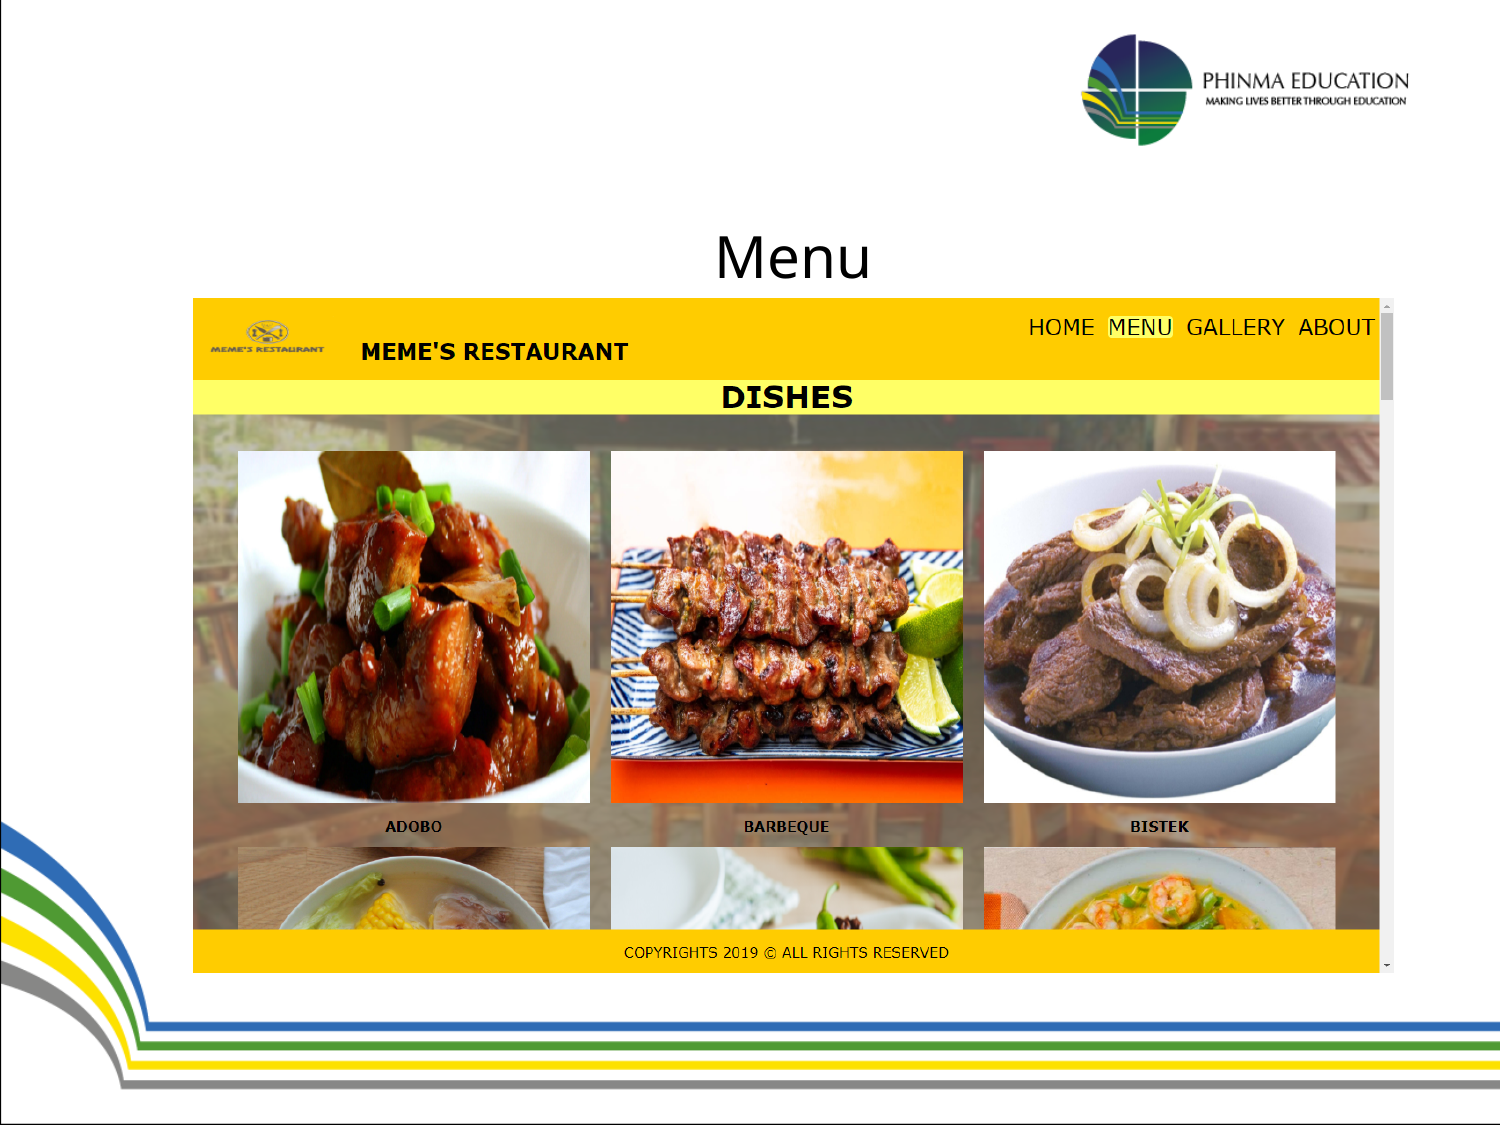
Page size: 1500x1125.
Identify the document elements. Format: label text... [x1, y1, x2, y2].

text_box Menu [700, 212, 888, 296]
picture [0, 0, 1500, 1125]
